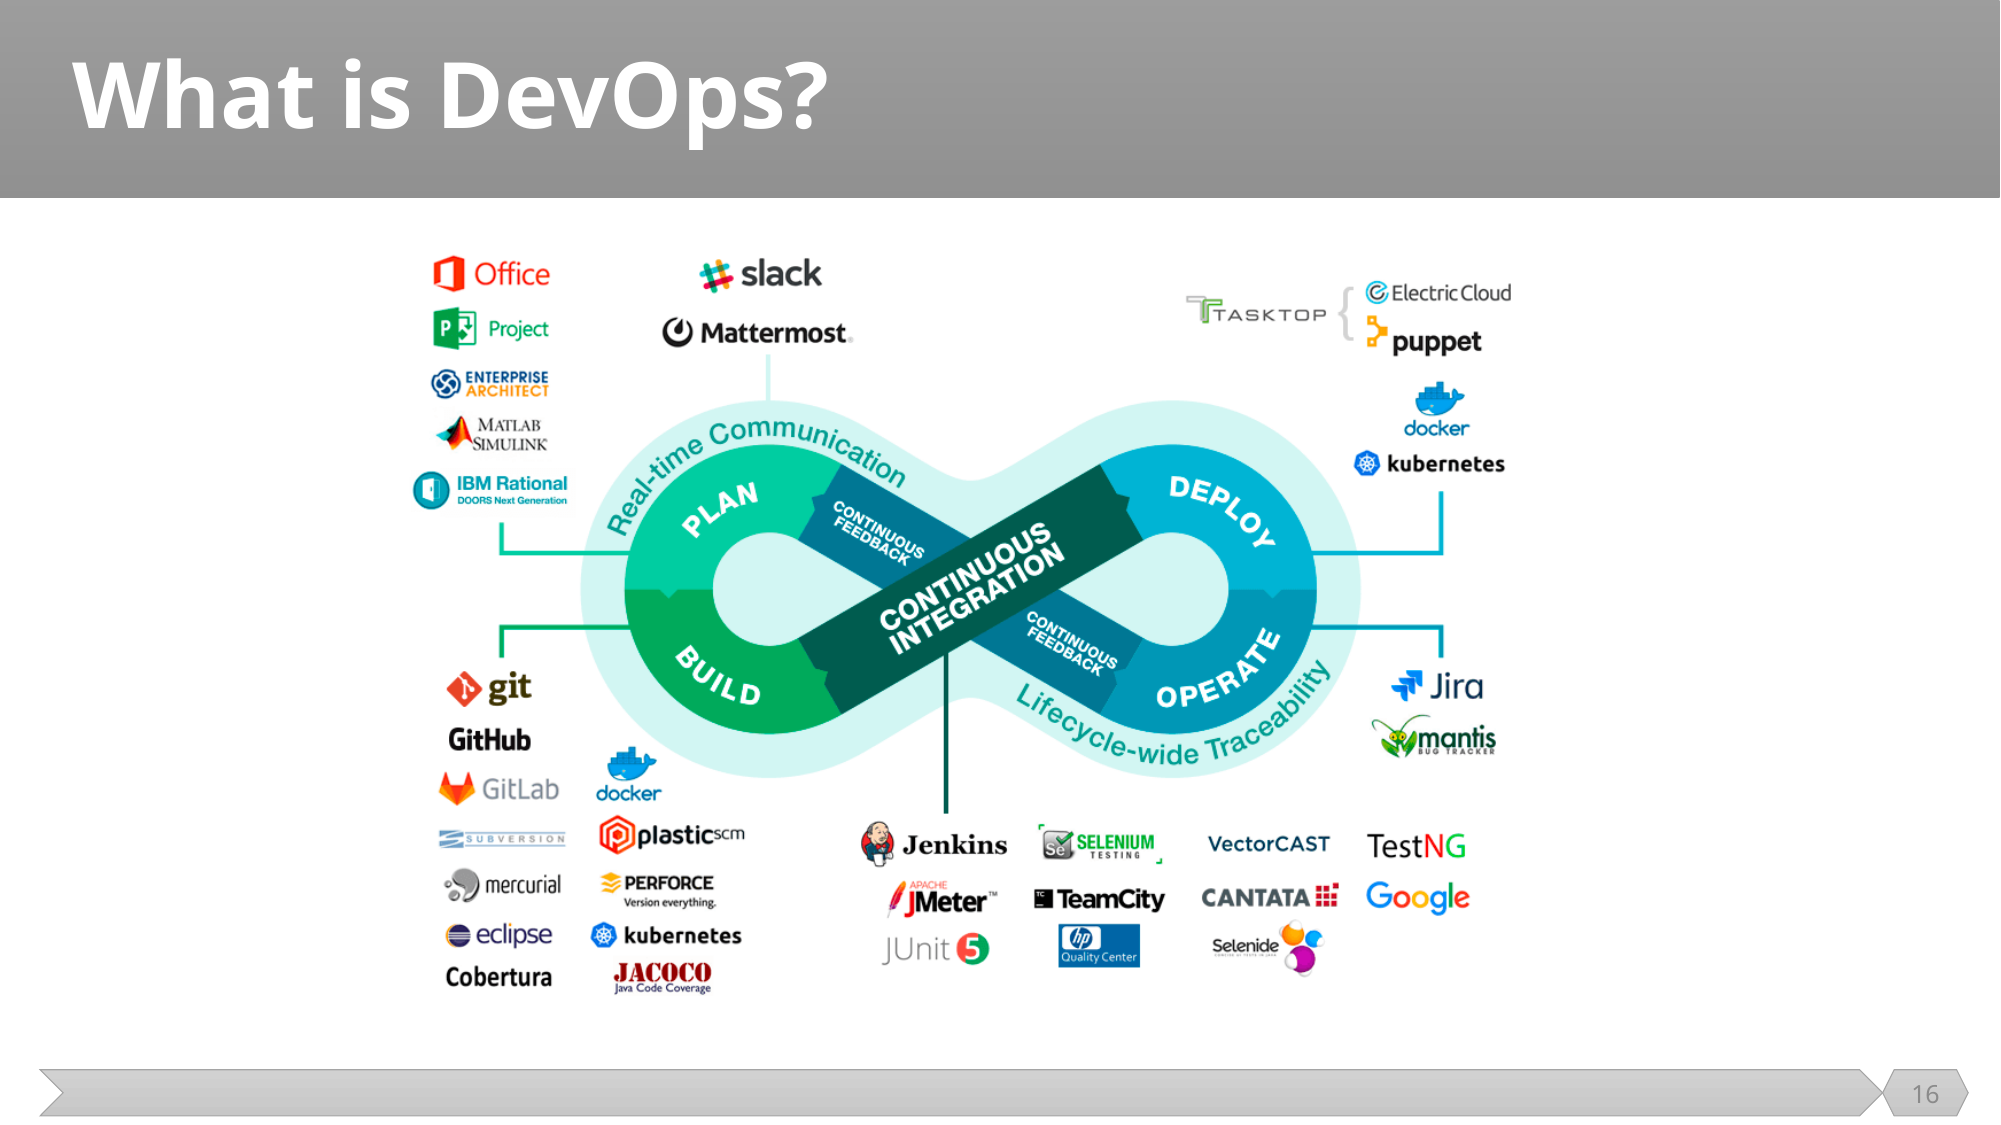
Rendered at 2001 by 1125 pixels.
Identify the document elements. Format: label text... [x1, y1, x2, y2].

title What is DevOps? [56, 0, 1969, 199]
slide_number 16 [1882, 1065, 1969, 1125]
picture [402, 244, 1524, 996]
